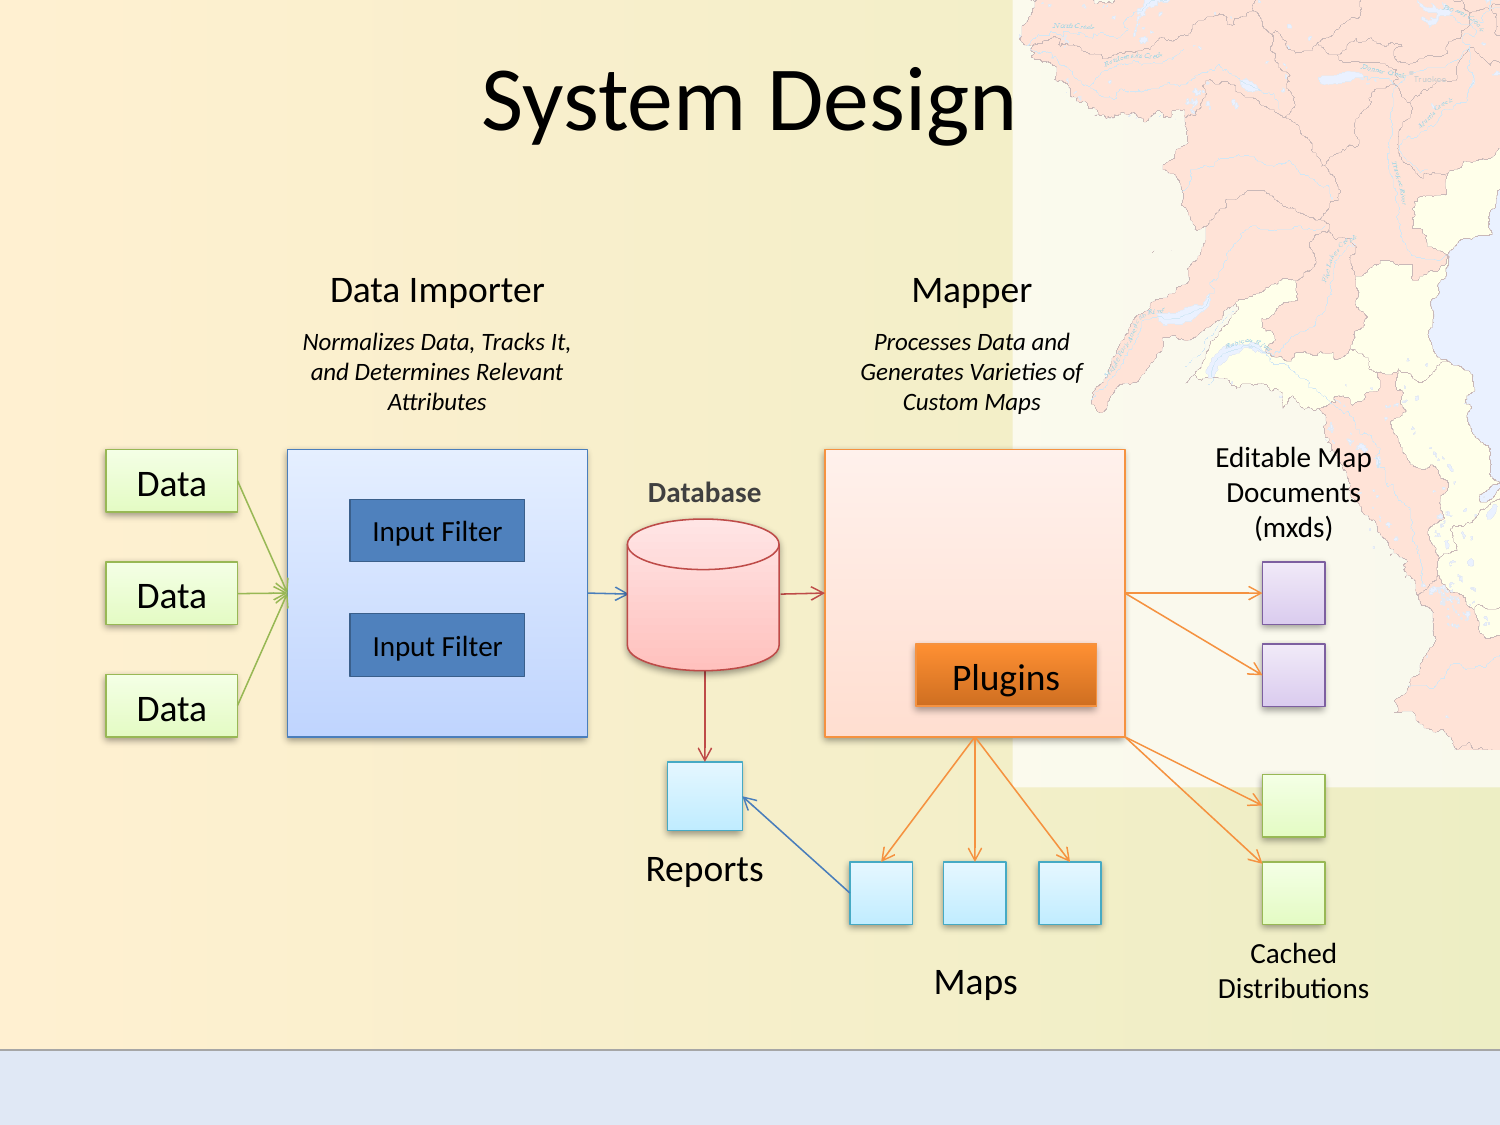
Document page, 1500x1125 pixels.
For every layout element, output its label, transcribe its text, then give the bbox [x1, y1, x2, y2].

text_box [1124, 736, 1263, 806]
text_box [237, 488, 288, 714]
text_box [349, 613, 526, 677]
text_box [824, 449, 1126, 738]
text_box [287, 257, 588, 425]
text_box Reports [628, 836, 738, 897]
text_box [105, 674, 238, 738]
text_box [1262, 861, 1326, 925]
text_box [287, 449, 588, 738]
title System Design [75, 0, 1425, 188]
text_box [1038, 861, 1102, 925]
text_box Editable Map Documents (mxds) [1174, 430, 1413, 551]
text_box [1266, 774, 1326, 838]
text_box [105, 561, 232, 625]
text_box [1262, 643, 1326, 707]
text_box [974, 736, 1071, 863]
text_box Cached Distributions [1170, 926, 1417, 1012]
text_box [1124, 592, 1263, 676]
text_box [943, 869, 1007, 925]
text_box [349, 499, 526, 562]
text_box Plugins [915, 645, 1097, 706]
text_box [880, 736, 973, 863]
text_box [821, 257, 1123, 425]
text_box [105, 449, 238, 513]
text_box Maps [849, 949, 1102, 1010]
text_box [742, 795, 851, 894]
text_box [849, 861, 913, 925]
text_box [626, 518, 780, 672]
text_box [667, 761, 743, 831]
text_box [1262, 561, 1326, 625]
text_box Database [628, 465, 781, 516]
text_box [1124, 811, 1263, 865]
